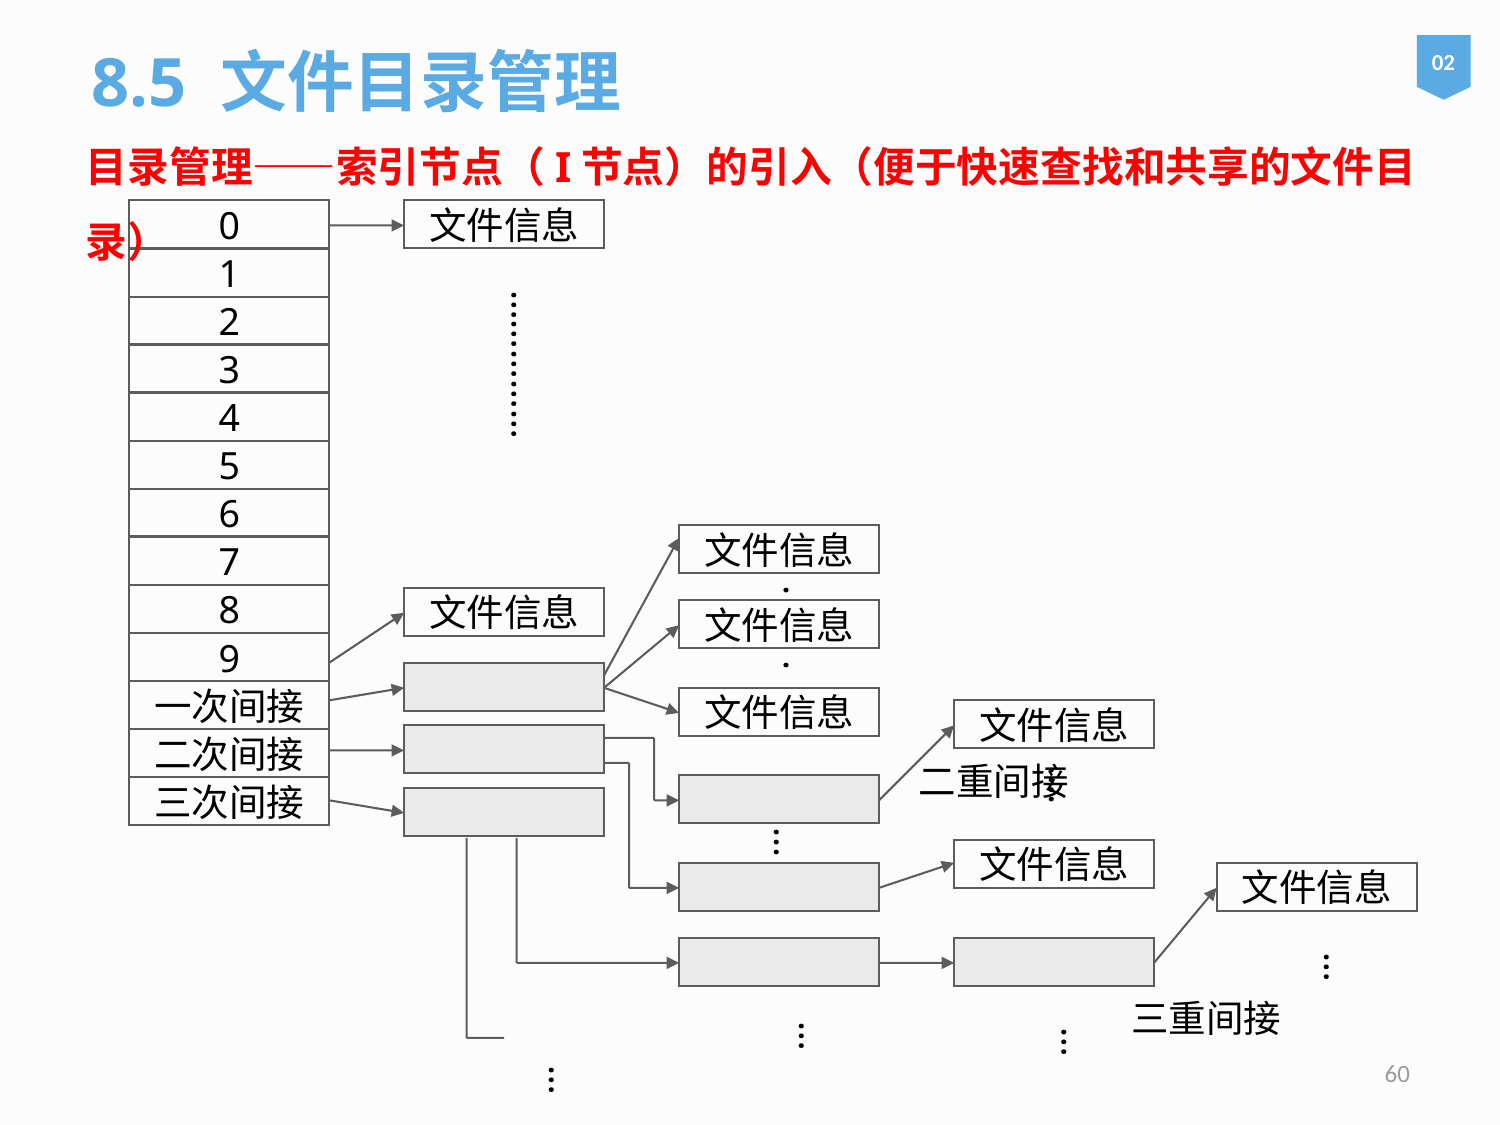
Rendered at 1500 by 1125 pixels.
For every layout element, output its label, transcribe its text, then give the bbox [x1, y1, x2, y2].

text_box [128, 200, 1417, 1125]
text_box 02 [1427, 33, 1473, 102]
text_box 目录管理——索引节点（I节点）的引入（便于快速查找和共享的文件目录） [70, 108, 1489, 221]
text_box 8.5 文件目录管理 [76, 0, 1427, 108]
